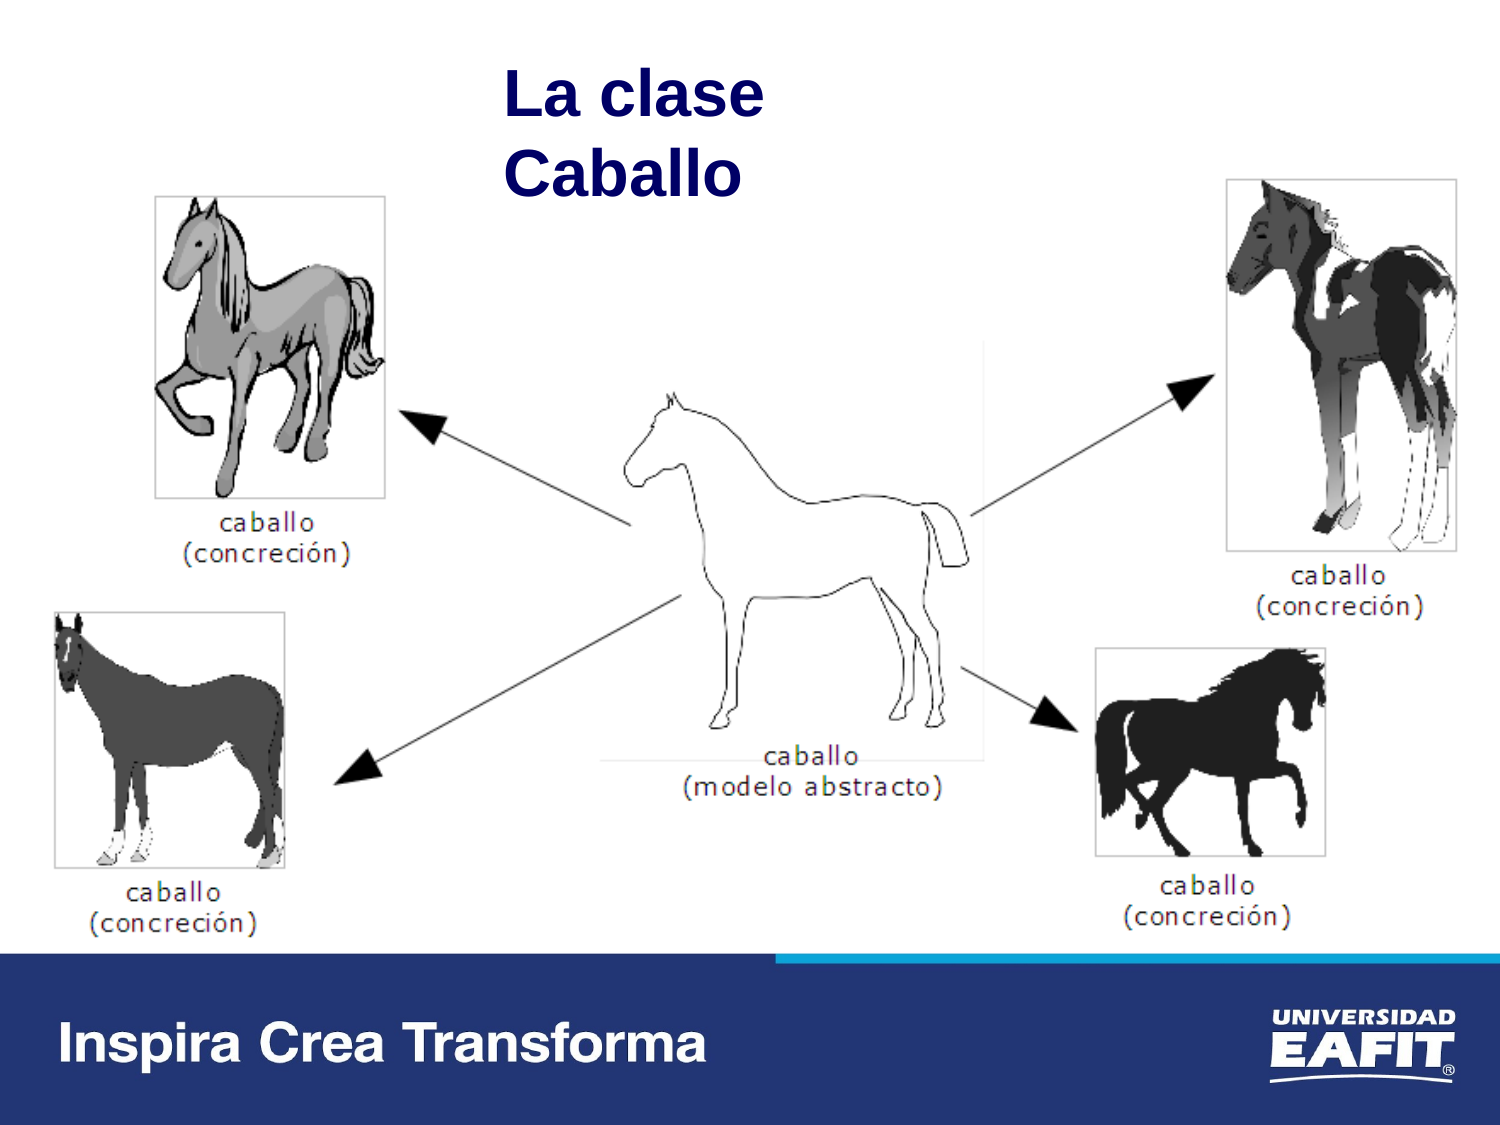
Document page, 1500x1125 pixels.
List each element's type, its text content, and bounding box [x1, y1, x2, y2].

text_box La clase Caballo [488, 42, 1012, 149]
picture [0, 0, 1500, 1125]
